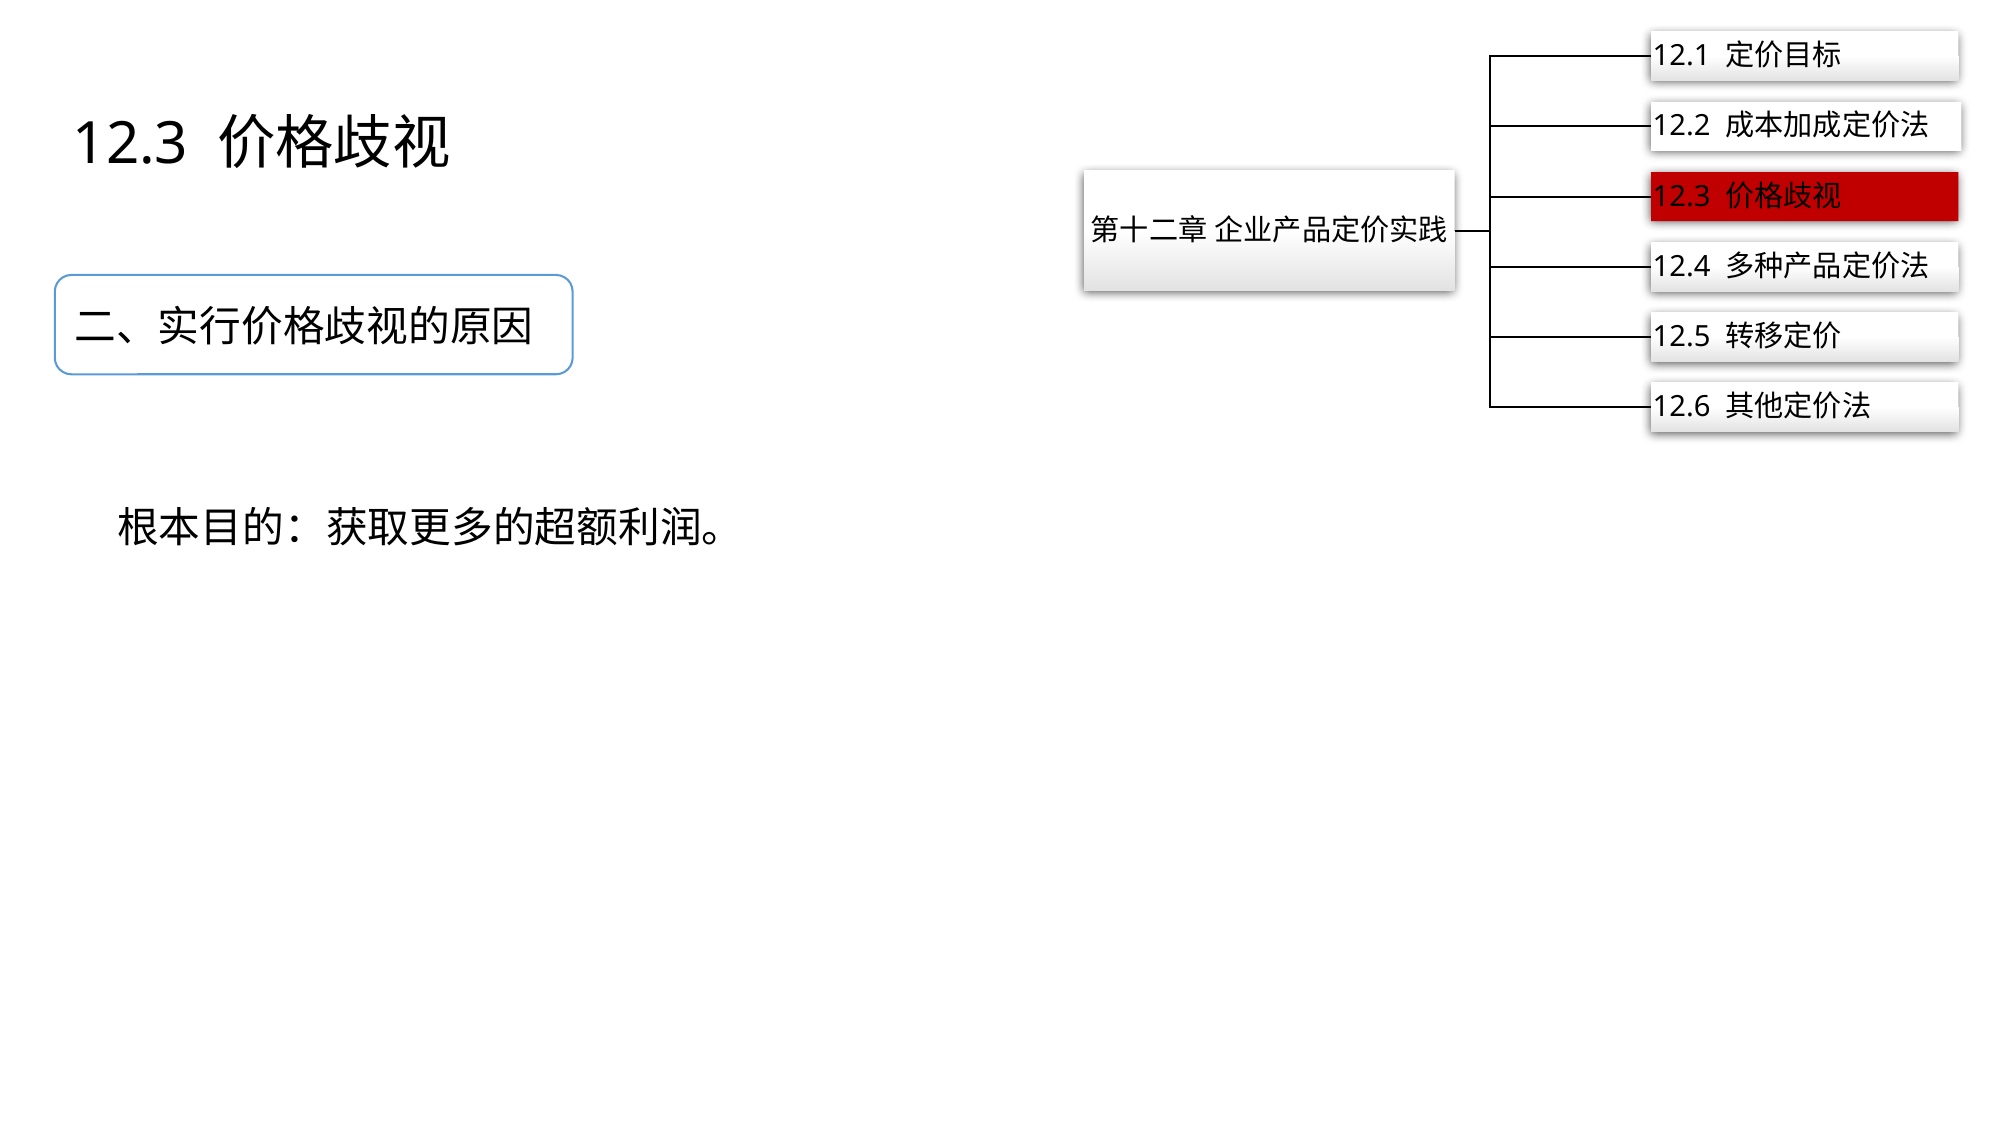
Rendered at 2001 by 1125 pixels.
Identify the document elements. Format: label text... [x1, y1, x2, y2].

text_box 二、实行价格歧视的原因 [53, 273, 574, 376]
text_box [1084, 0, 1966, 446]
text_box 12.3 价格歧视 [54, 95, 1084, 184]
text_box 根本目的：获取更多的超额利润。 [102, 468, 1858, 558]
